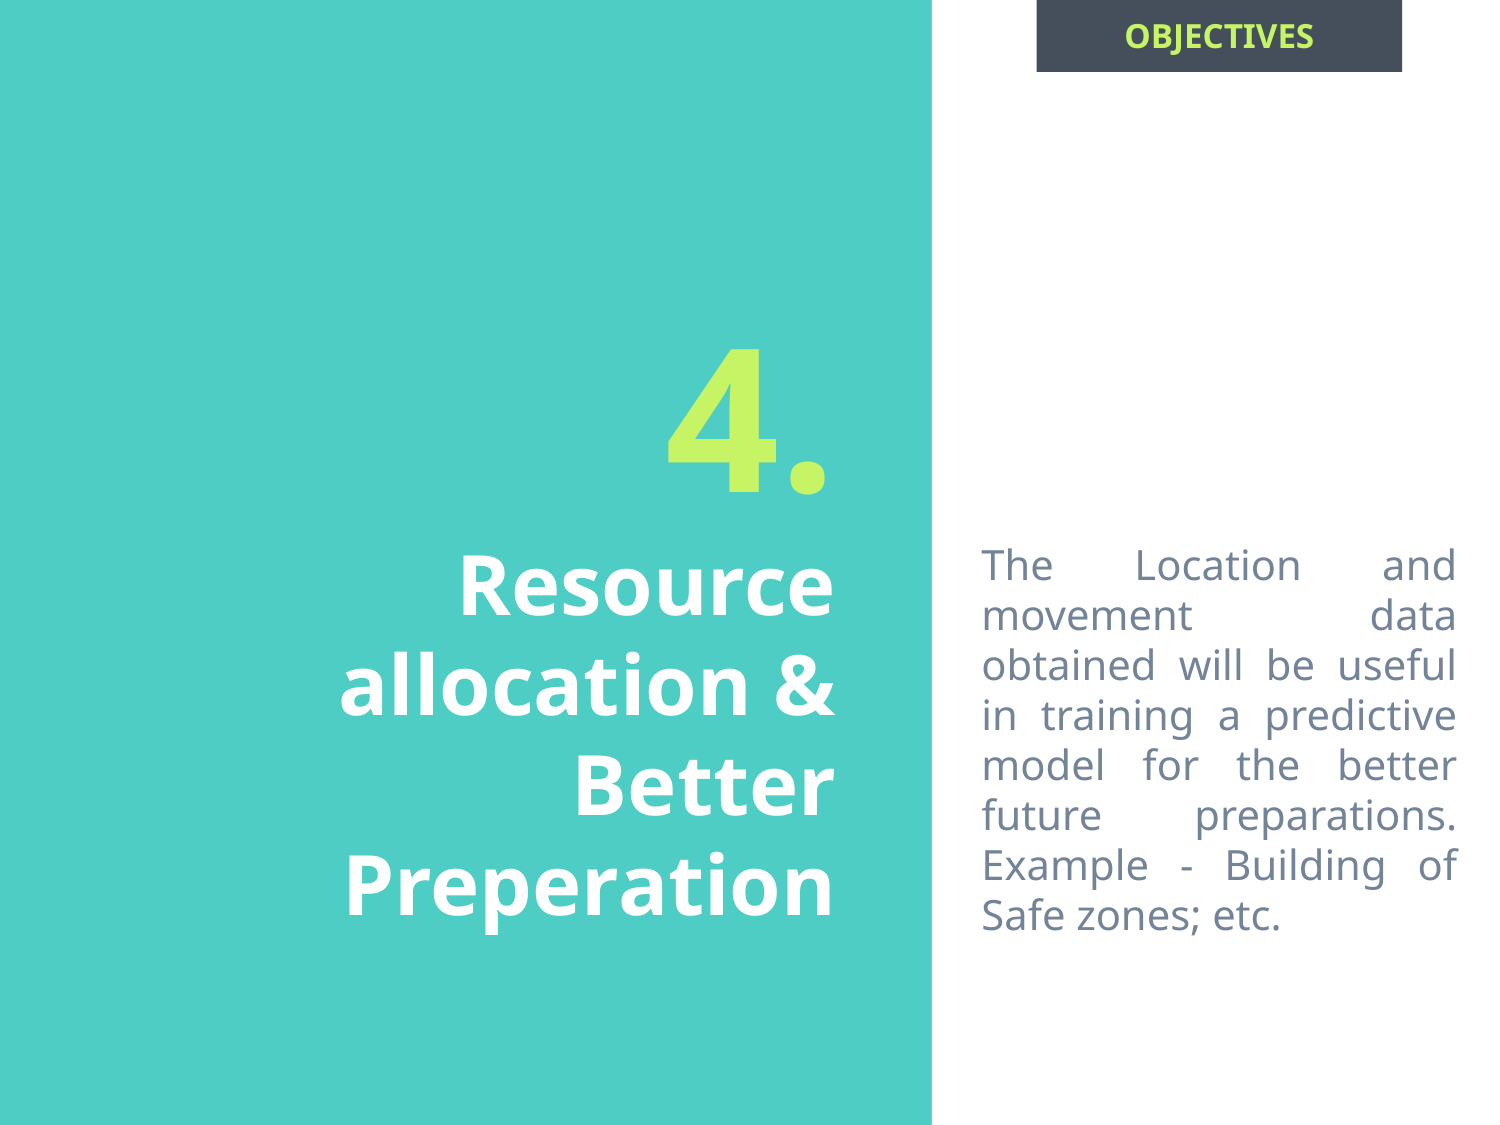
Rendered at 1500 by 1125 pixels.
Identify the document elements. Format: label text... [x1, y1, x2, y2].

subtitle The Location and movement data obtained will be useful in training a predictive model for the better future preparations. Example - Building of Safe zones; etc. [966, 525, 1473, 954]
title 4. Resource allocation & Better Preperation [112, 633, 852, 948]
text_box OBJECTIVES [1036, 0, 1403, 72]
